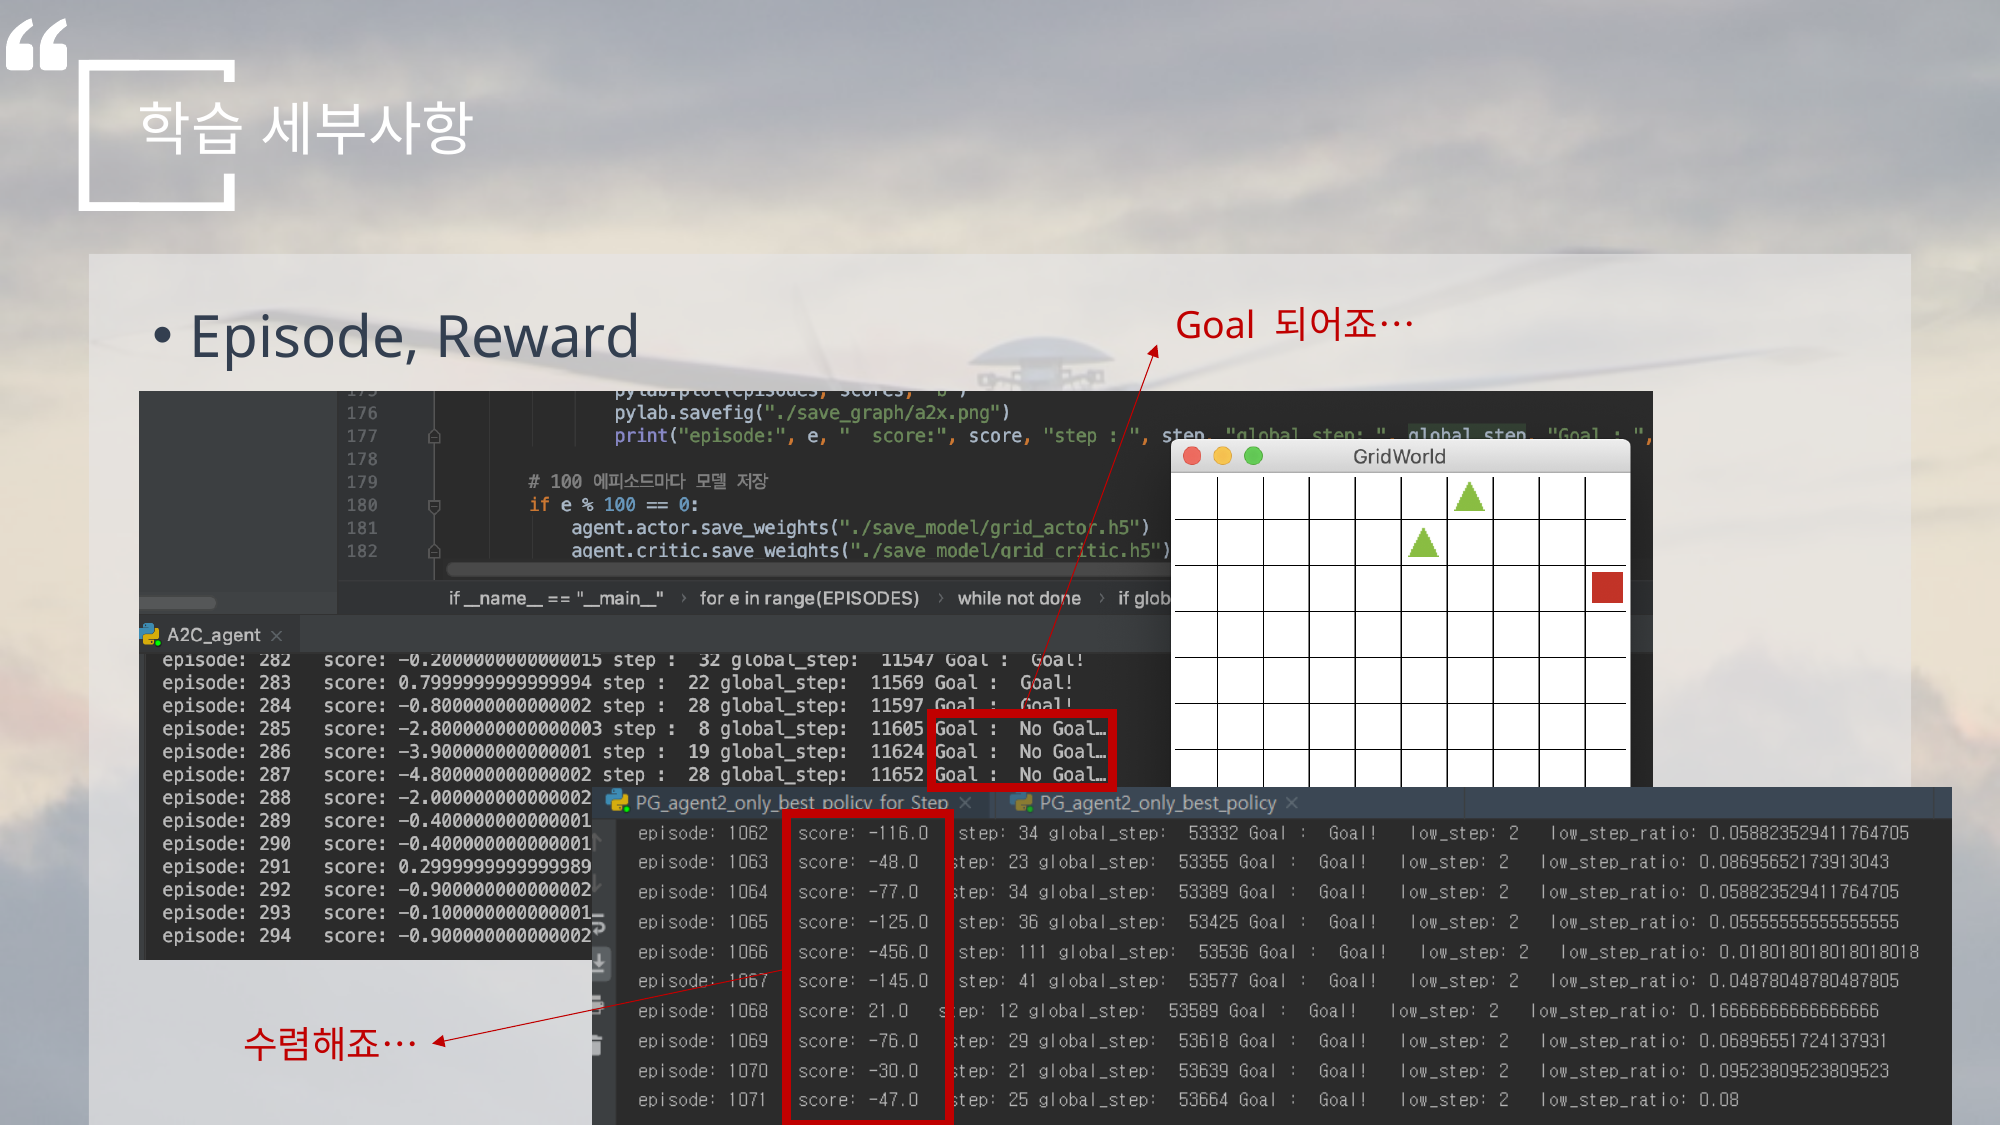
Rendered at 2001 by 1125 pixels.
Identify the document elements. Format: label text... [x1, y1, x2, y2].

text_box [432, 969, 787, 1044]
text_box Goal 되어죠… [1160, 293, 1431, 354]
list Episode, Reward [137, 299, 1863, 1014]
text_box [88, 253, 1912, 1125]
text_box 수렴해죠… [228, 1013, 434, 1073]
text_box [1021, 344, 1158, 714]
picture [139, 391, 1952, 1125]
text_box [6, 18, 1514, 211]
